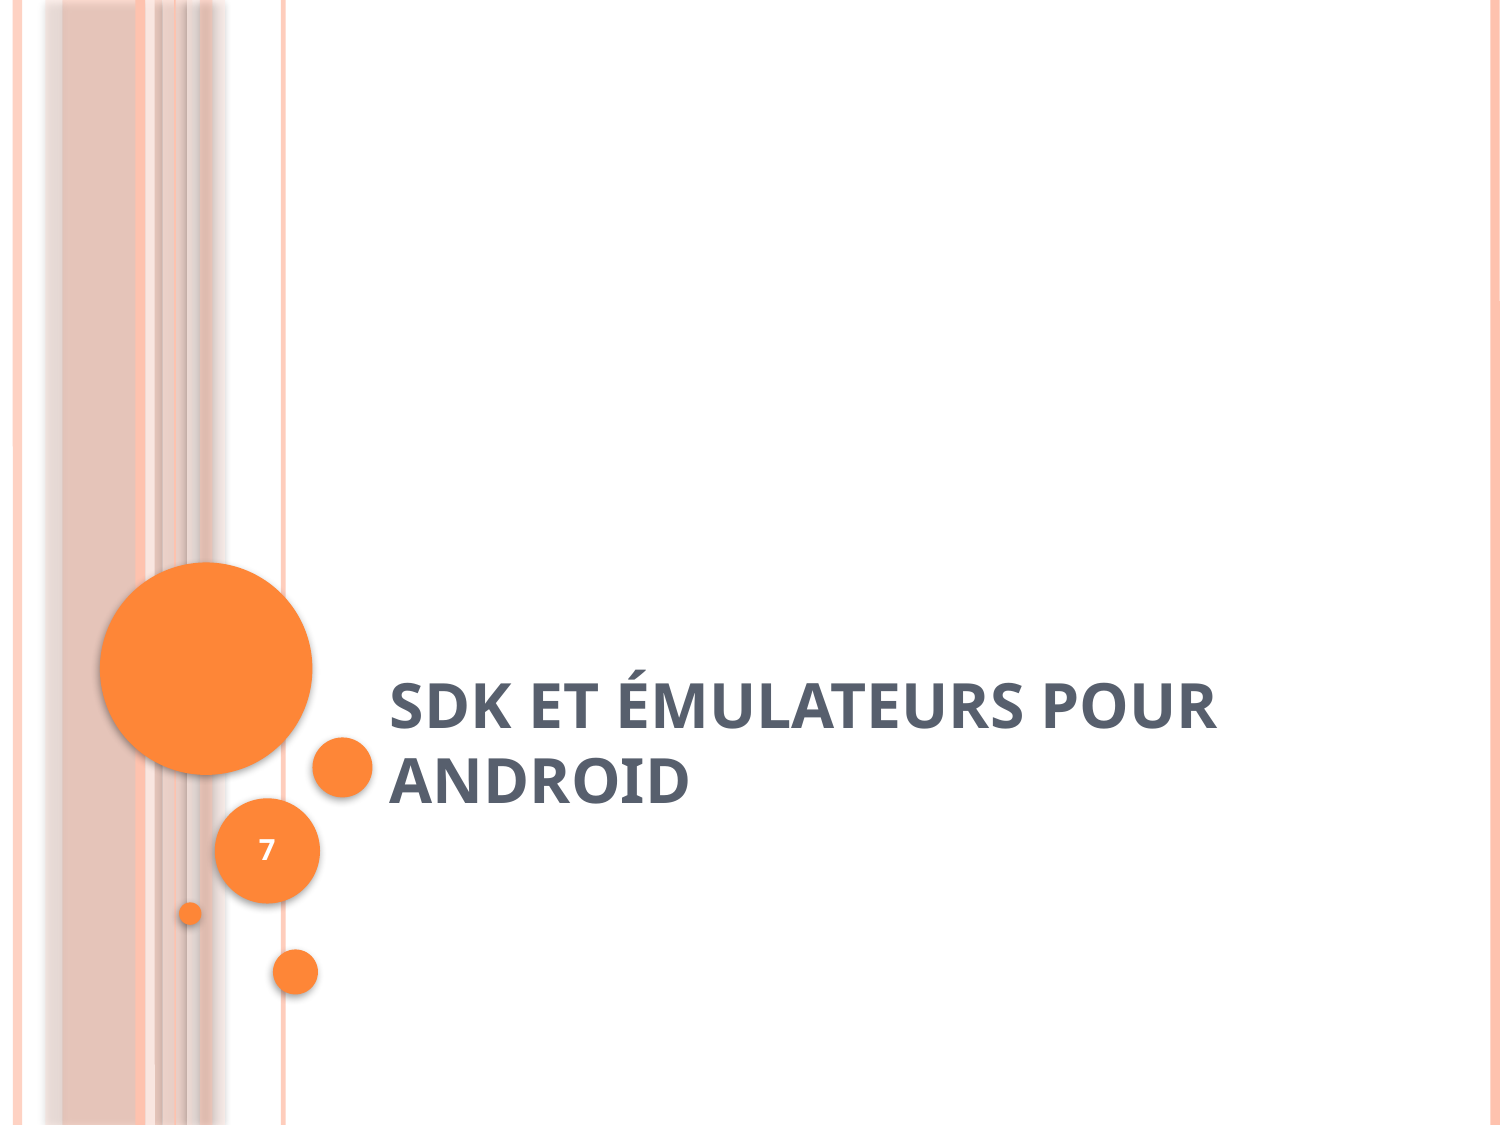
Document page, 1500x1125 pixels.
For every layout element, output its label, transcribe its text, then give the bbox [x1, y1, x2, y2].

slide_number 7 [217, 808, 318, 894]
title SDK et émulateurs pour android [375, 512, 1388, 824]
